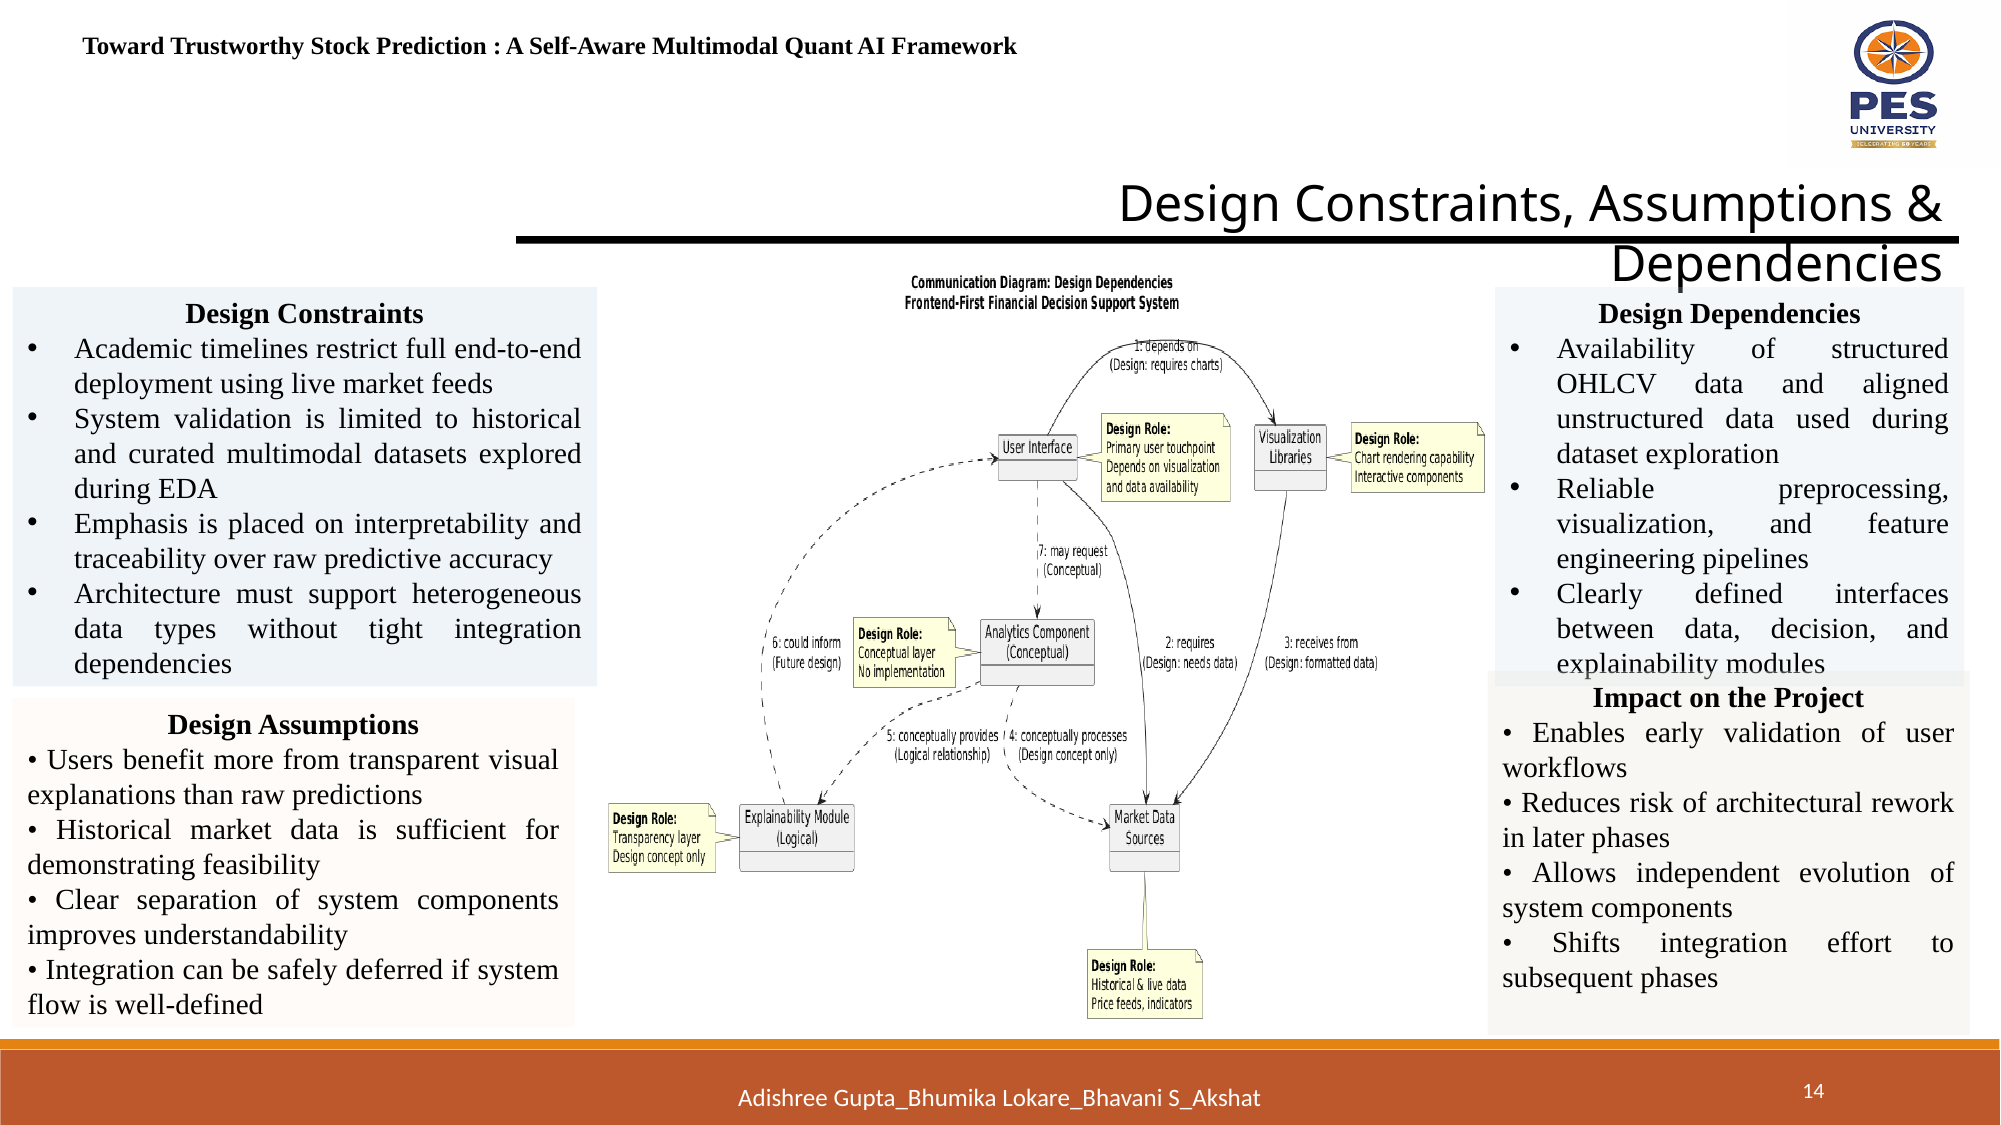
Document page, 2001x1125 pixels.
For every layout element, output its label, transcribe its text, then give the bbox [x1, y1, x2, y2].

picture [1787, 0, 2000, 169]
text_box Design Constraints Academic timelines restrict full end-to-end deployment using live market feeds System validation is limited to historical and curated multimodal datasets explored during EDA Emphasis is placed on interpretability and traceability over raw predictive accuracy Architecture must support heterogeneous data types without tight integration dependencies [12, 287, 598, 687]
slide_number 14 [1624, 1059, 1840, 1120]
text_box Design Dependencies Availability of structured OHLCV data and aligned unstructured data used during dataset exploration Reliable preprocessing, visualization, and feature engineering pipelines Clearly defined interfaces between data, decision, and explainability modules [1495, 287, 1965, 670]
text_box Impact on the Project • Enables early validation of user workflows • Reduces risk of architectural rework in later phases • Allows independent evolution of system components • Shifts integration effort to subsequent phases [1490, 670, 1970, 1036]
picture [604, 260, 1488, 1033]
text_box Design Constraints, Assumptions & Dependencies [769, 164, 1959, 240]
text_box Design Assumptions • Users benefit more from transparent visual explanations than raw predictions • Historical market data is sufficient for demonstrating feasibility • Clear separation of system components improves understandability • Integration can be safely deferred if system flow is well-defined [12, 697, 575, 1028]
text_box Adishree Gupta_Bhumika Lokare_Bhavani S_Akshat [669, 1074, 1330, 1120]
text_box Toward Trustworthy Stock Prediction : A Self-Aware Multimodal Quant AI Framework [4, 17, 1097, 73]
text_box [516, 236, 1959, 244]
